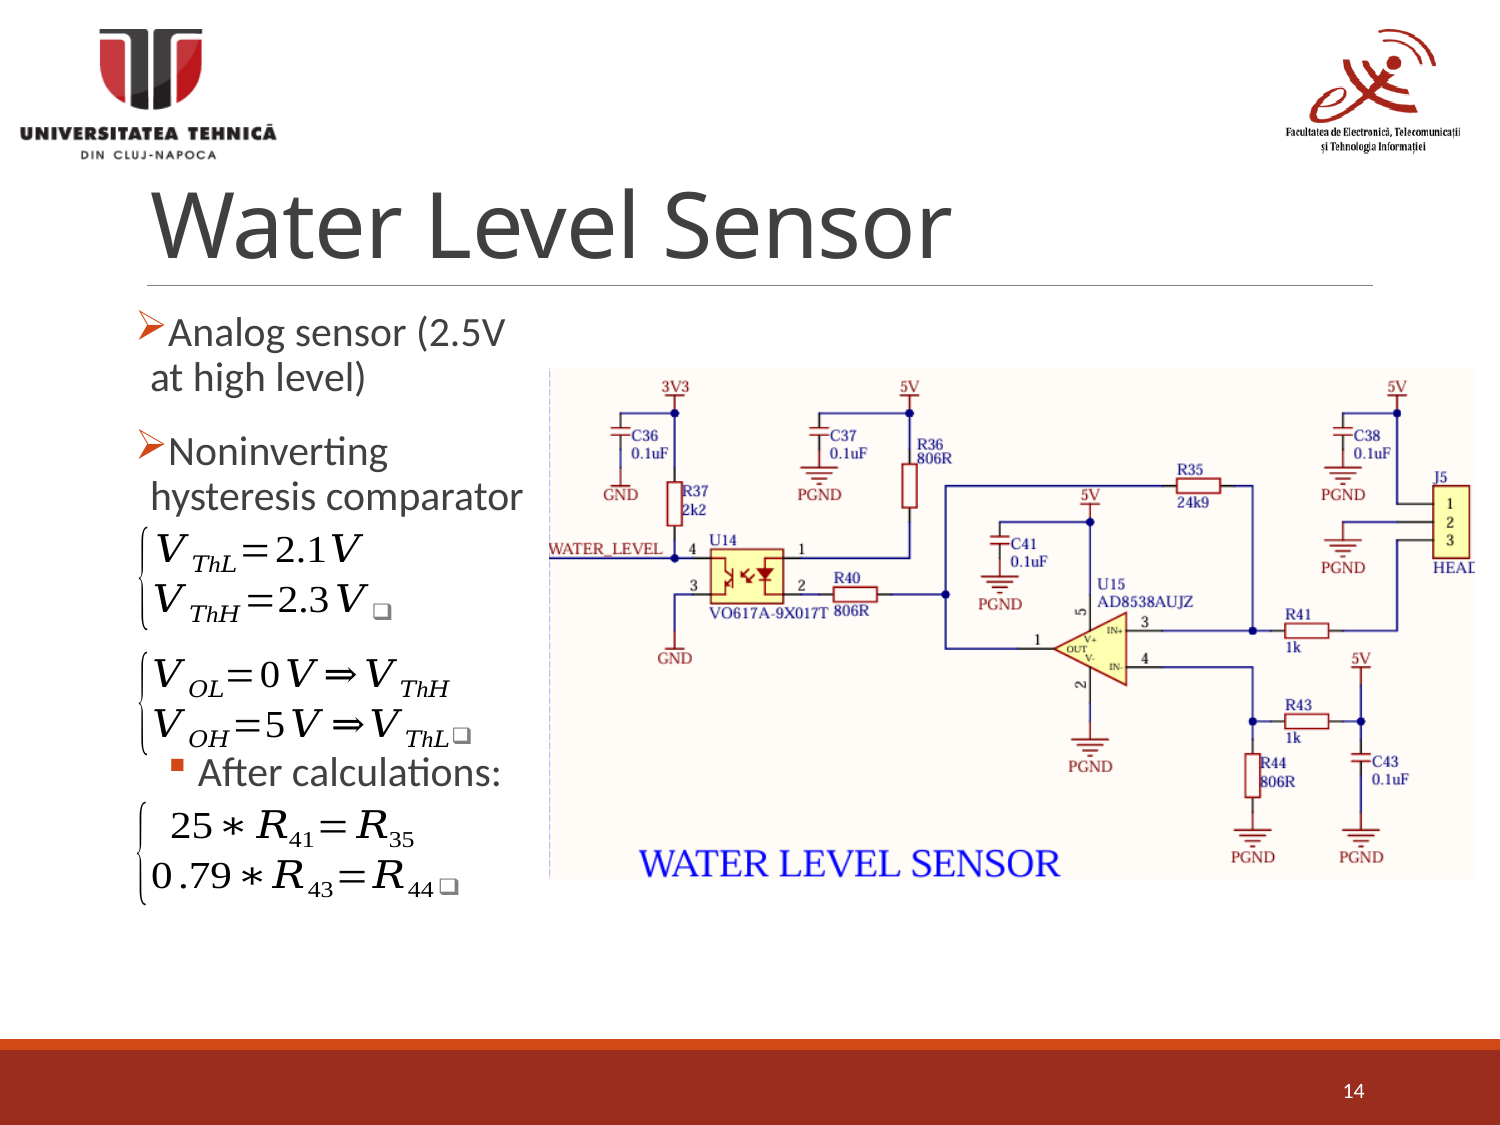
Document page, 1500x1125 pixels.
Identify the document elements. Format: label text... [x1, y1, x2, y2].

list Analog sensor (2.5V at high level) Noninverting hysteresis comparator After calculations: [135, 302, 533, 1020]
picture [1285, 29, 1460, 154]
slide_number 14 [1218, 1059, 1380, 1120]
title Water Level Sensor [135, 47, 1373, 285]
picture [20, 29, 277, 160]
picture [548, 368, 1476, 879]
